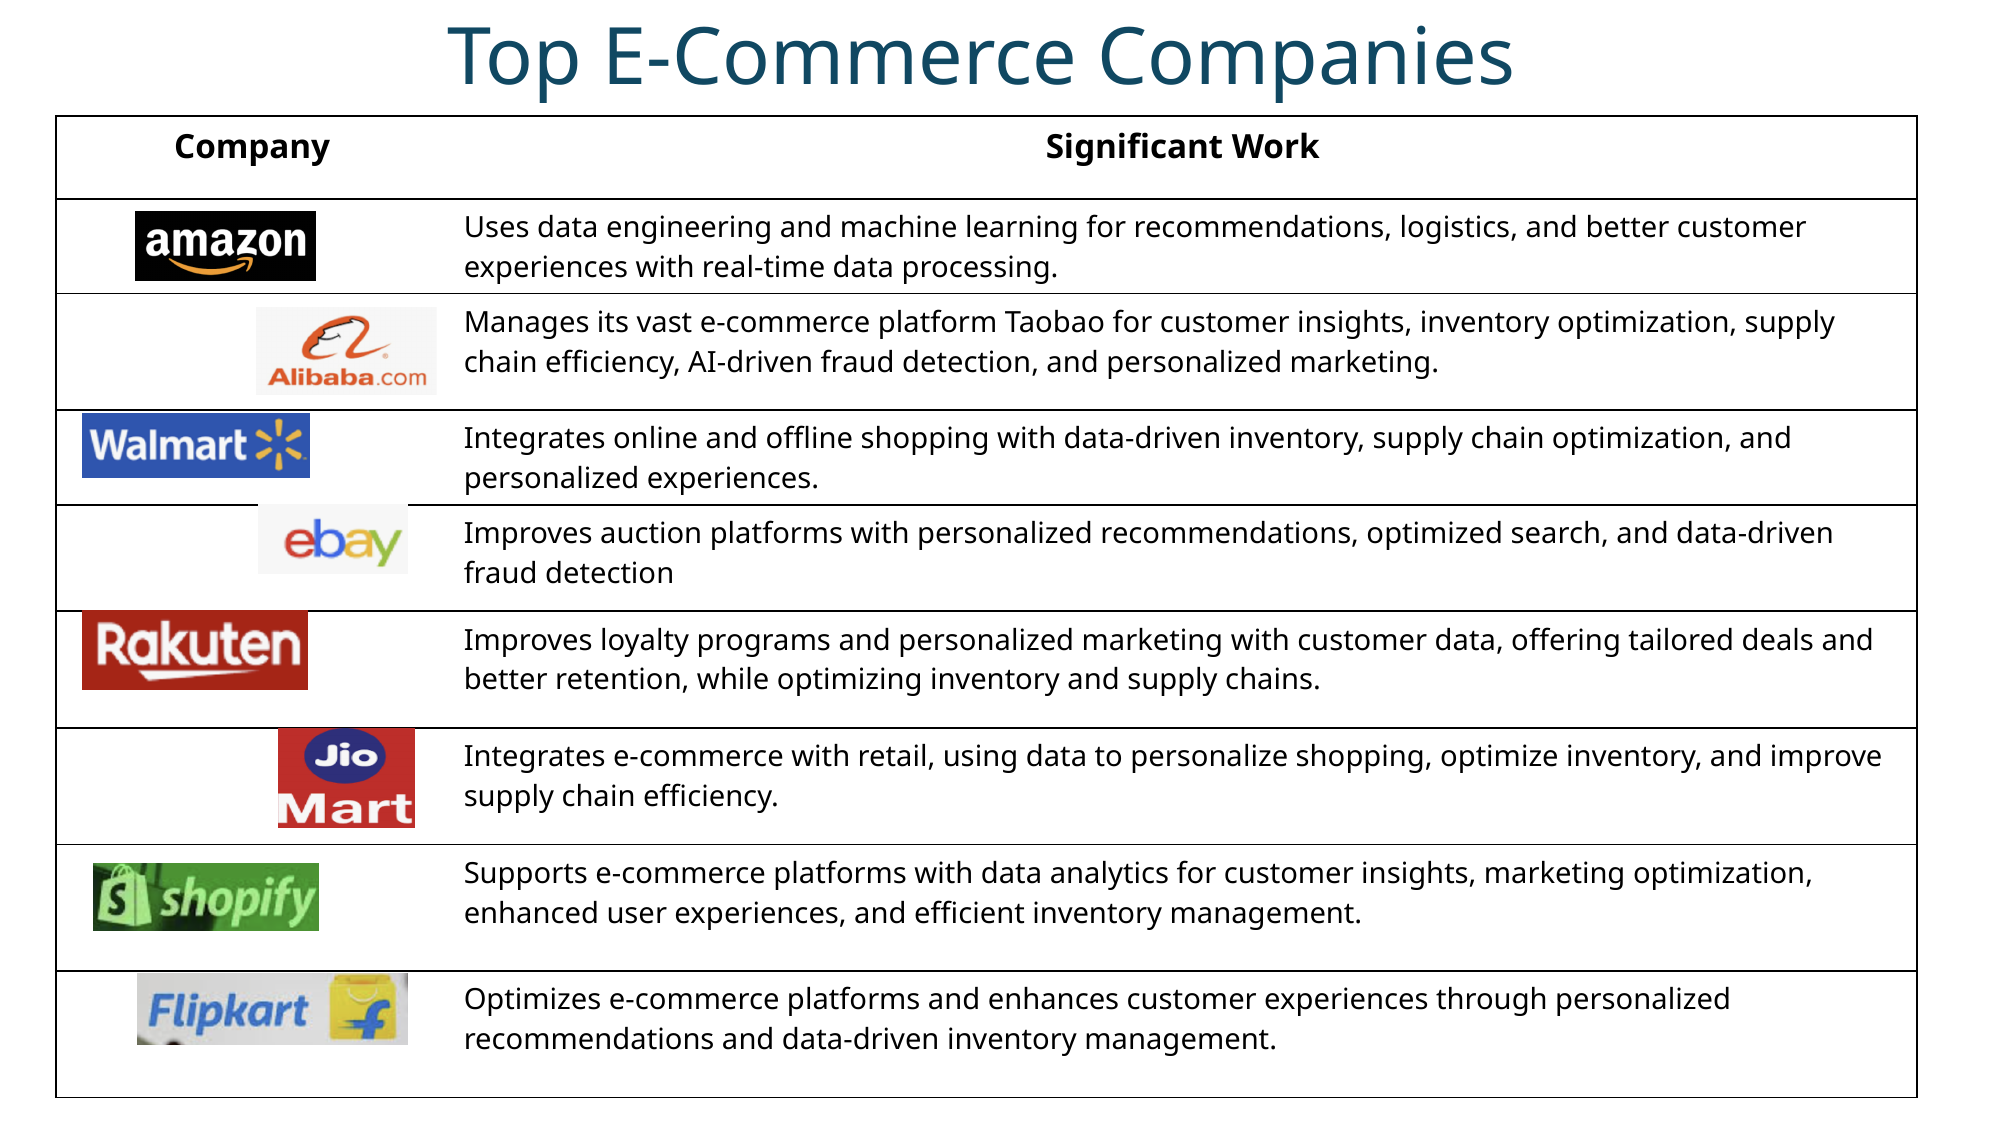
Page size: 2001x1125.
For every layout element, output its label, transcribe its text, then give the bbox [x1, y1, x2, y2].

table_cell Integrates online and offline shopping with data-driven inventory, supply chain optimization, and personalized experiences. [449, 411, 1916, 504]
picture [277, 728, 415, 828]
table_cell Improves auction platforms with personalized recommendations, optimized search, and data-driven fraud detection [449, 506, 1916, 610]
table_cell Uses data engineering and machine learning for recommendations, logistics, and better customer experiences with real-time data processing. [449, 200, 1916, 293]
table_cell [57, 729, 449, 844]
table_cell [57, 200, 449, 293]
table_cell [57, 411, 449, 504]
table_cell [57, 612, 449, 727]
table_cell [57, 294, 449, 409]
picture [134, 210, 317, 282]
table_cell Improves loyalty programs and personalized marketing with customer data, offering tailored deals and better retention, while optimizing inventory and supply chains. [449, 612, 1916, 727]
picture [82, 610, 308, 691]
picture [255, 307, 438, 396]
table_header Company [57, 117, 449, 198]
picture [82, 412, 311, 478]
picture [93, 862, 320, 931]
table_cell Optimizes e-commerce platforms and enhances customer experiences through personalized recommendations and data-driven inventory management. [449, 972, 1916, 1097]
picture [257, 503, 408, 575]
table_cell [57, 506, 449, 610]
picture [137, 972, 408, 1046]
table_header Significant Work [449, 117, 1916, 198]
table_cell Integrates e-commerce with retail, using data to personalize shopping, optimize inventory, and improve supply chain efficiency. [449, 729, 1916, 844]
table_cell Manages its vast e-commerce platform Taobao for customer insights, inventory optimization, supply chain efficiency, AI-driven fraud detection, and personalized marketing. [449, 294, 1916, 409]
table_cell [57, 845, 449, 970]
title Top E-Commerce Companies [118, 0, 1844, 115]
table_cell Supports e-commerce platforms with data analytics for customer insights, marketing optimization, enhanced user experiences, and efficient inventory management. [449, 845, 1916, 970]
table_cell [57, 972, 449, 1097]
